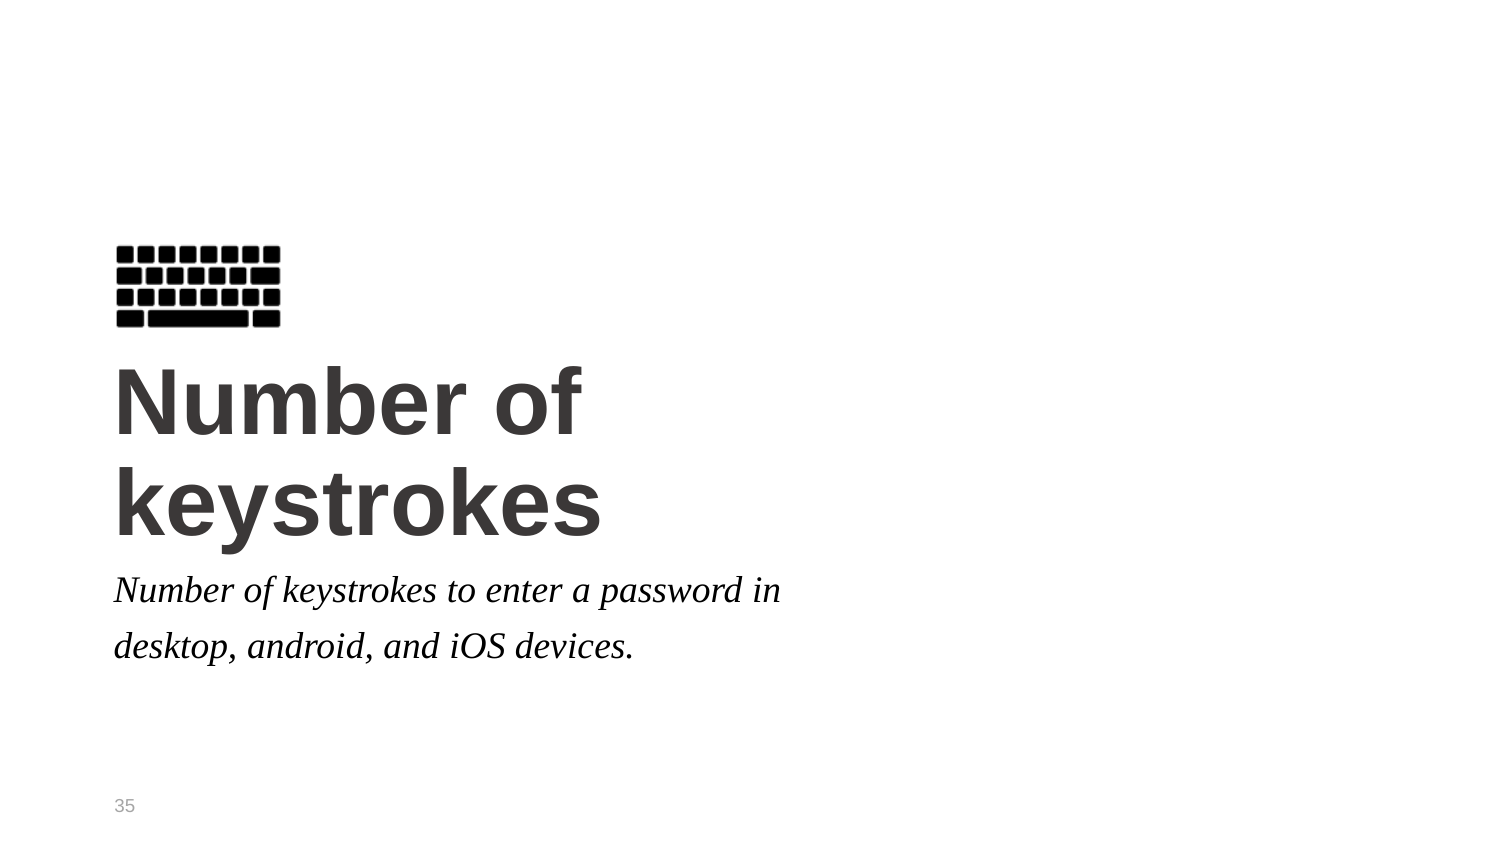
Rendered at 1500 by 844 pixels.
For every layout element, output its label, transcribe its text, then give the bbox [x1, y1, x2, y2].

list Number of keystrokes to enter a password in desktop, android, and iOS devices. [102, 564, 1397, 750]
picture [109, 237, 284, 330]
slide_number 35 [103, 782, 441, 827]
title Number of keystrokes [102, 210, 1397, 562]
